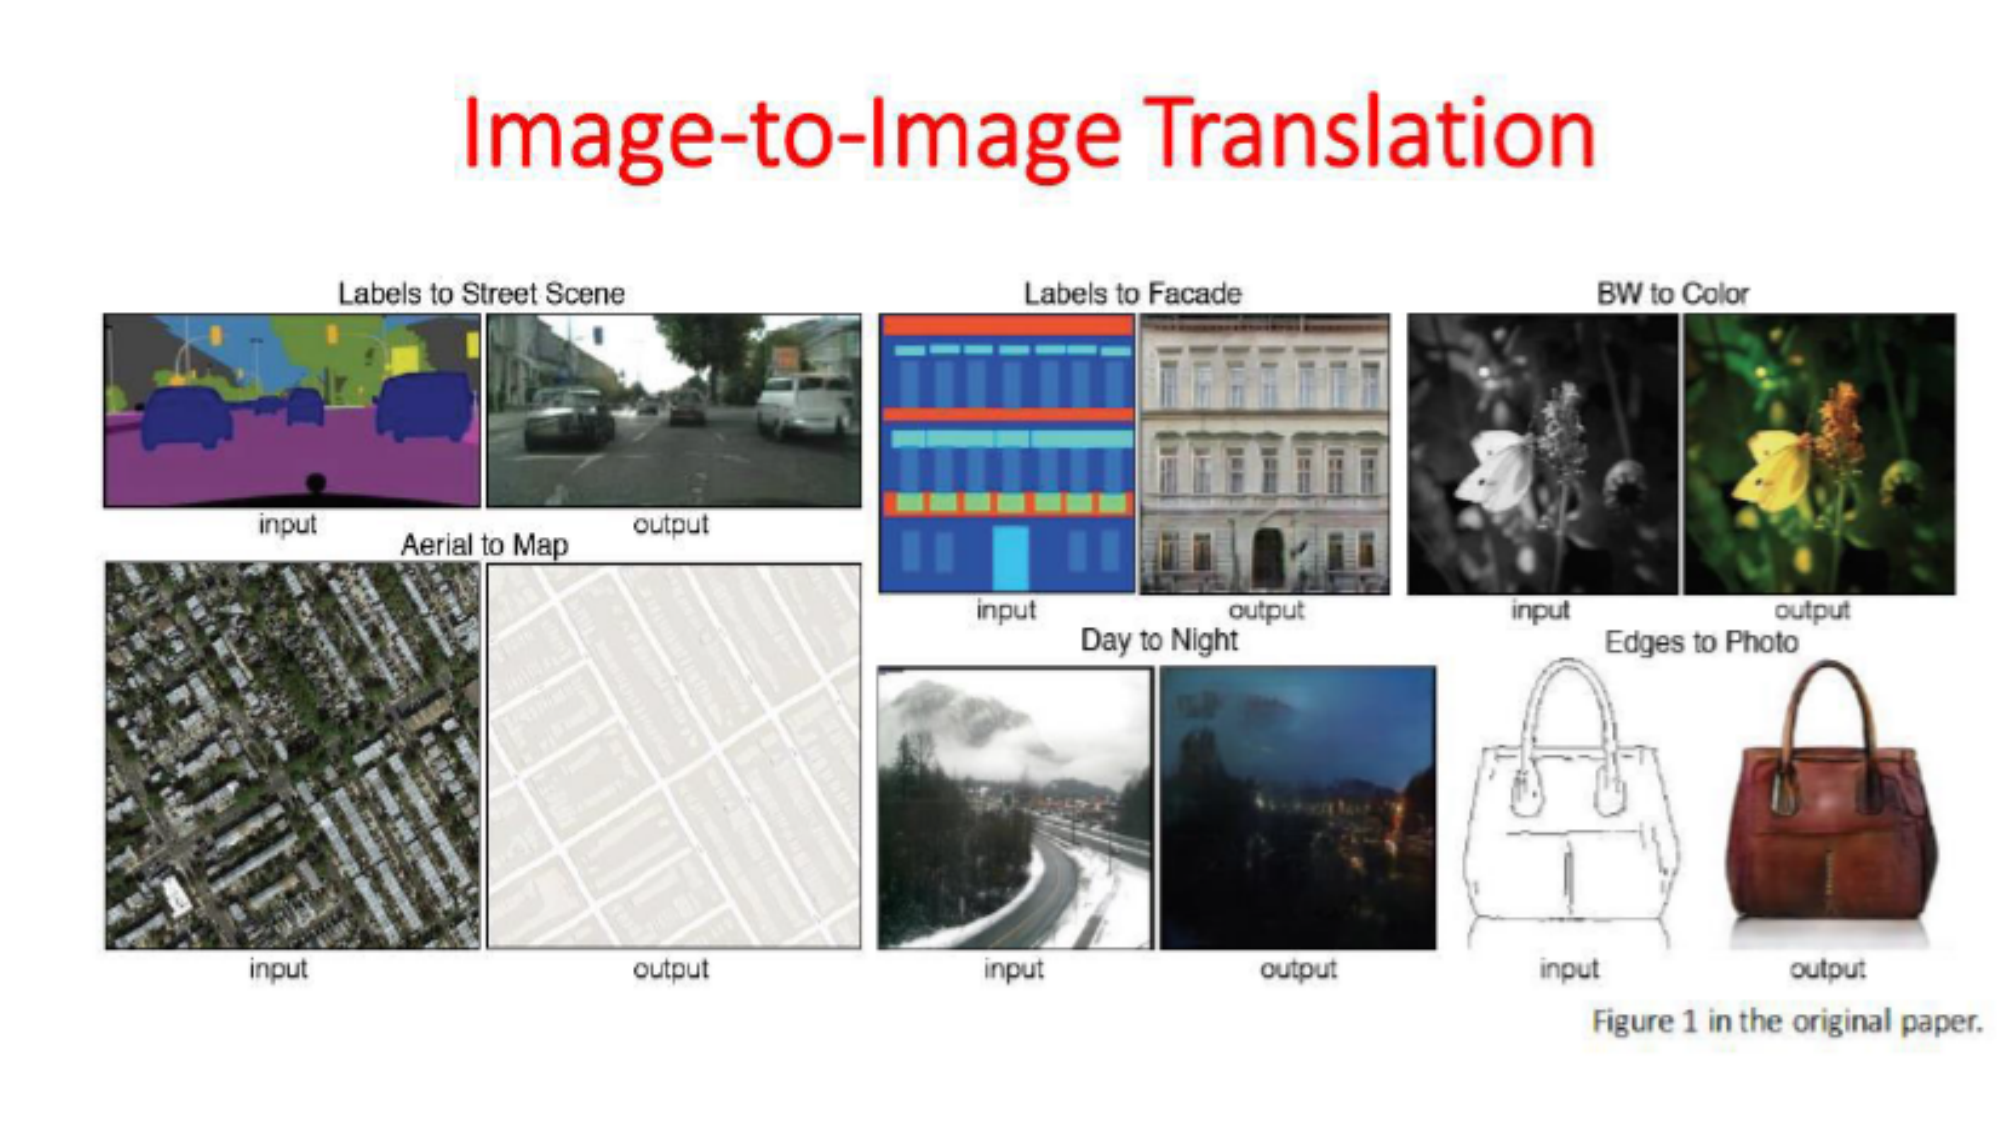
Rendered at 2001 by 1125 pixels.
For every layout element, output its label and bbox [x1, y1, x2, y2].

picture [24, 59, 2000, 1070]
